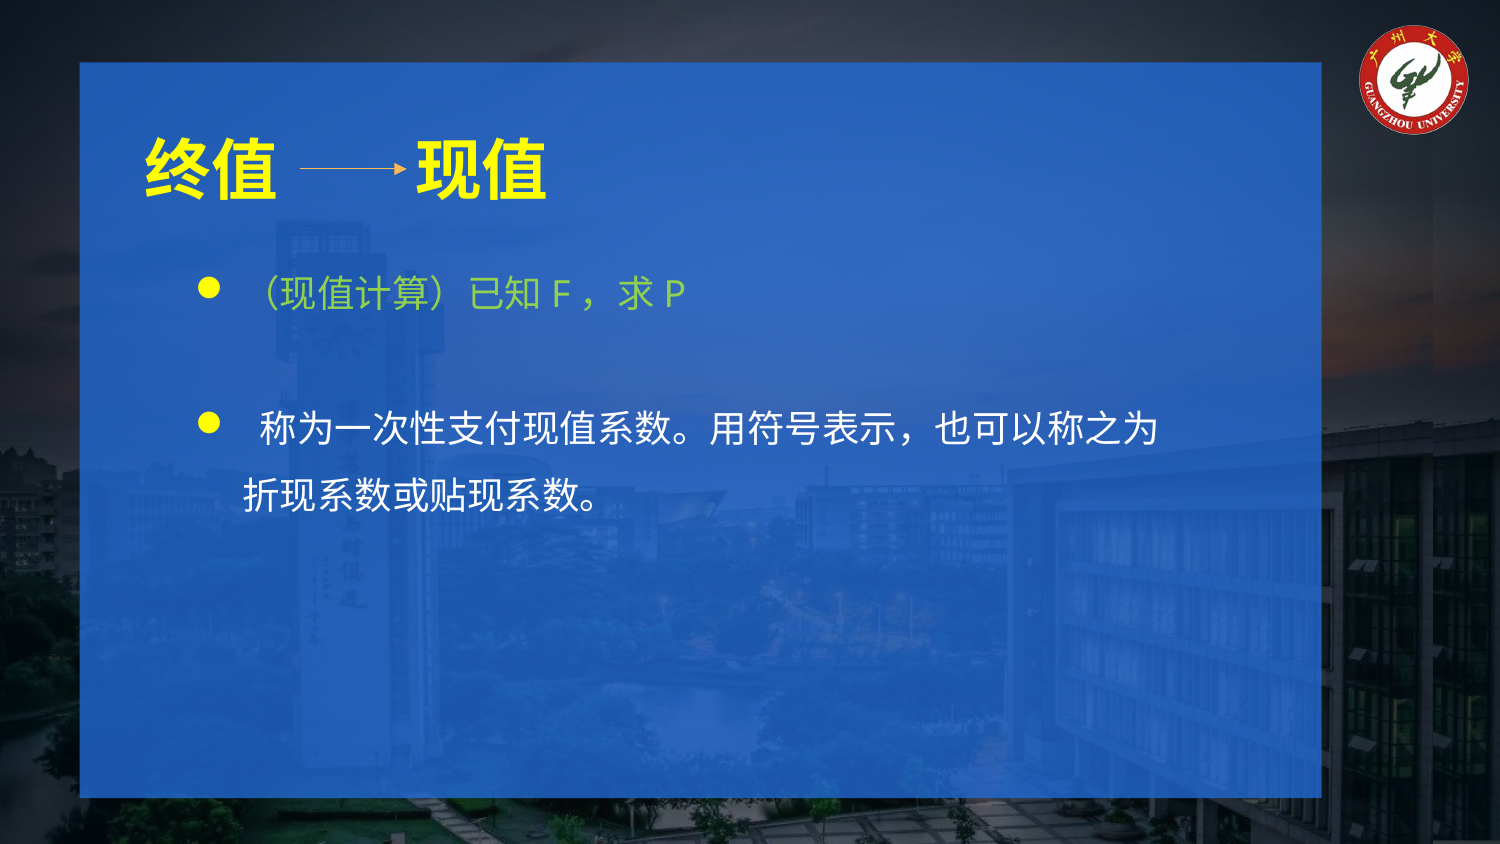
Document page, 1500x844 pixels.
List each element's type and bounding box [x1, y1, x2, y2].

text_box [0, 0, 1500, 844]
picture [1356, 23, 1470, 136]
